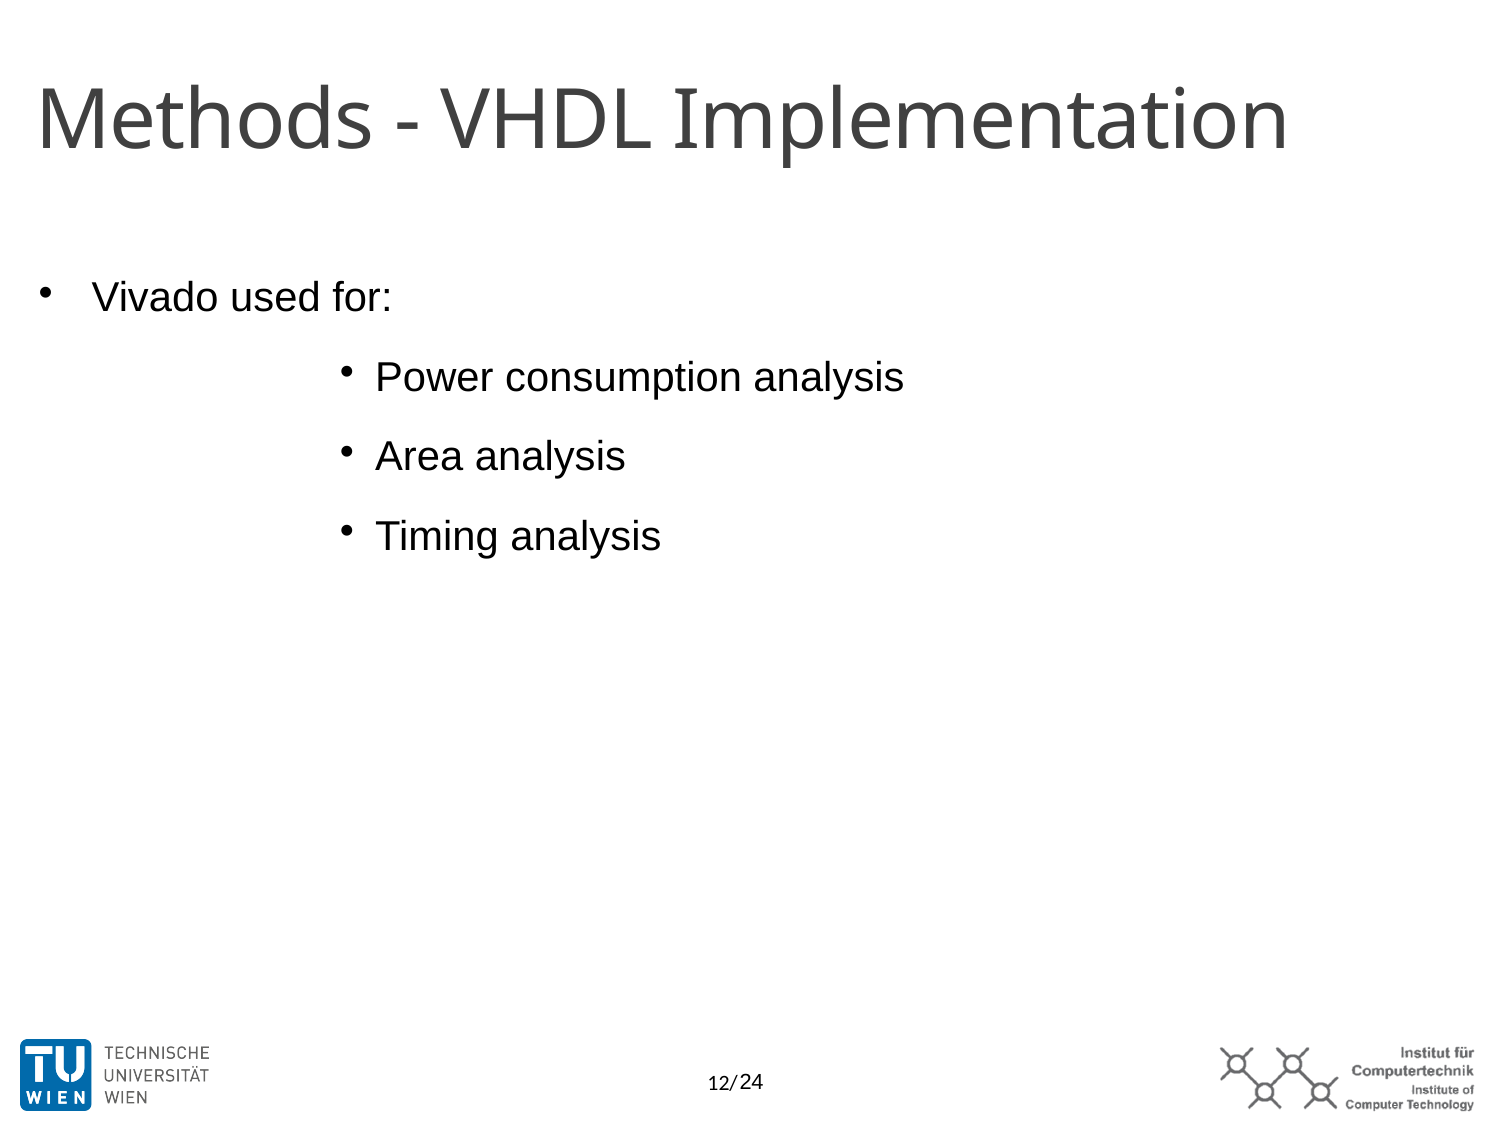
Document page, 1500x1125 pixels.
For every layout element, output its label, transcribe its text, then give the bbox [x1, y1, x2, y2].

text_box Methods - VHDL Implementation [20, 16, 1471, 173]
picture [1214, 1040, 1475, 1113]
text_box Vivado used for: Power consumption analysis Area analysis Timing analysis [20, 187, 1471, 1030]
text_box 12/ [657, 1051, 753, 1112]
picture [20, 1039, 209, 1111]
